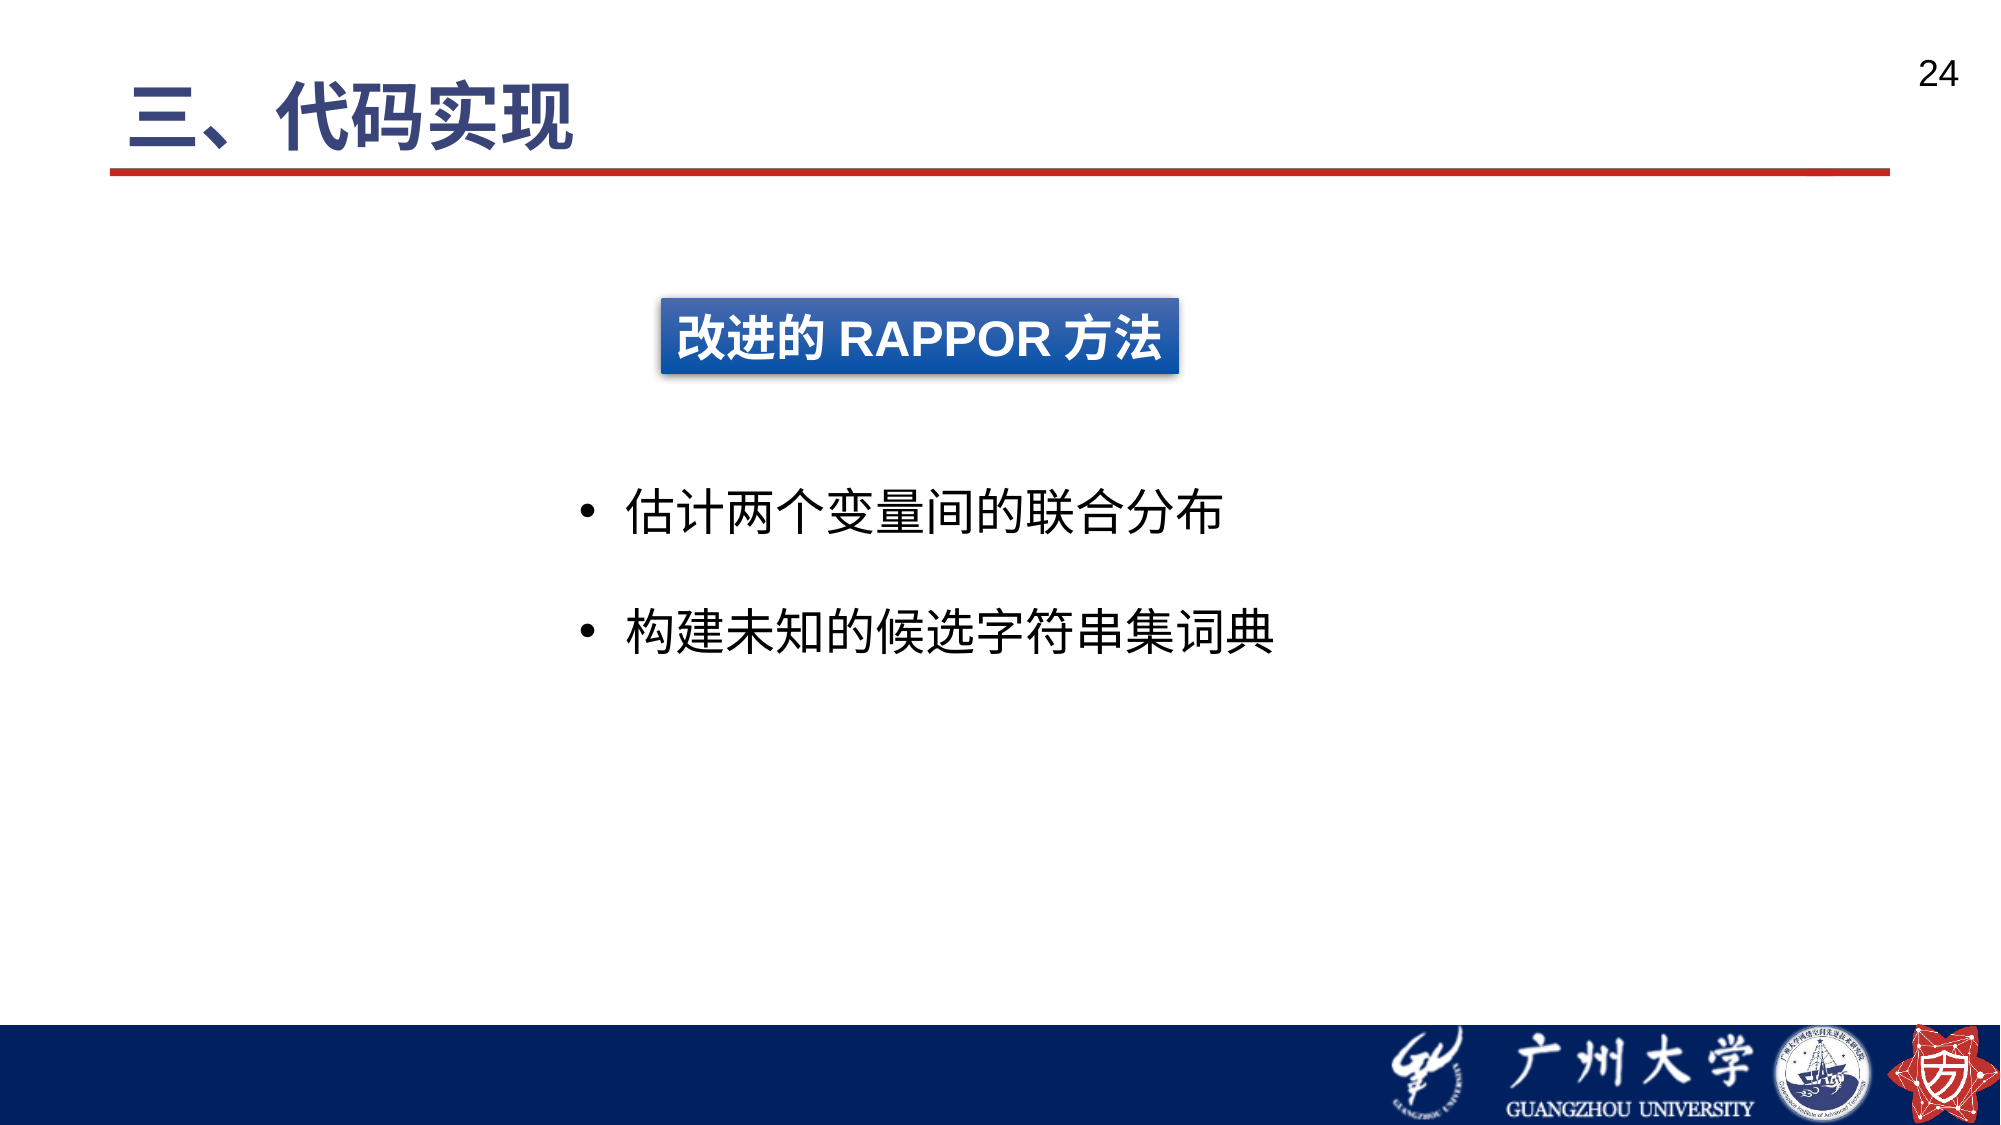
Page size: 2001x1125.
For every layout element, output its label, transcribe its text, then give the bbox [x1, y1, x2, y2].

text_box 24 [1903, 41, 1975, 102]
picture [1378, 1013, 2001, 1125]
title 三、代码实现 [109, 0, 1890, 169]
text_box 改进的RAPPOR方法 [661, 298, 1179, 374]
text_box 估计两个变量间的联合分布 构建未知的候选字符串集词典 [564, 413, 1291, 669]
